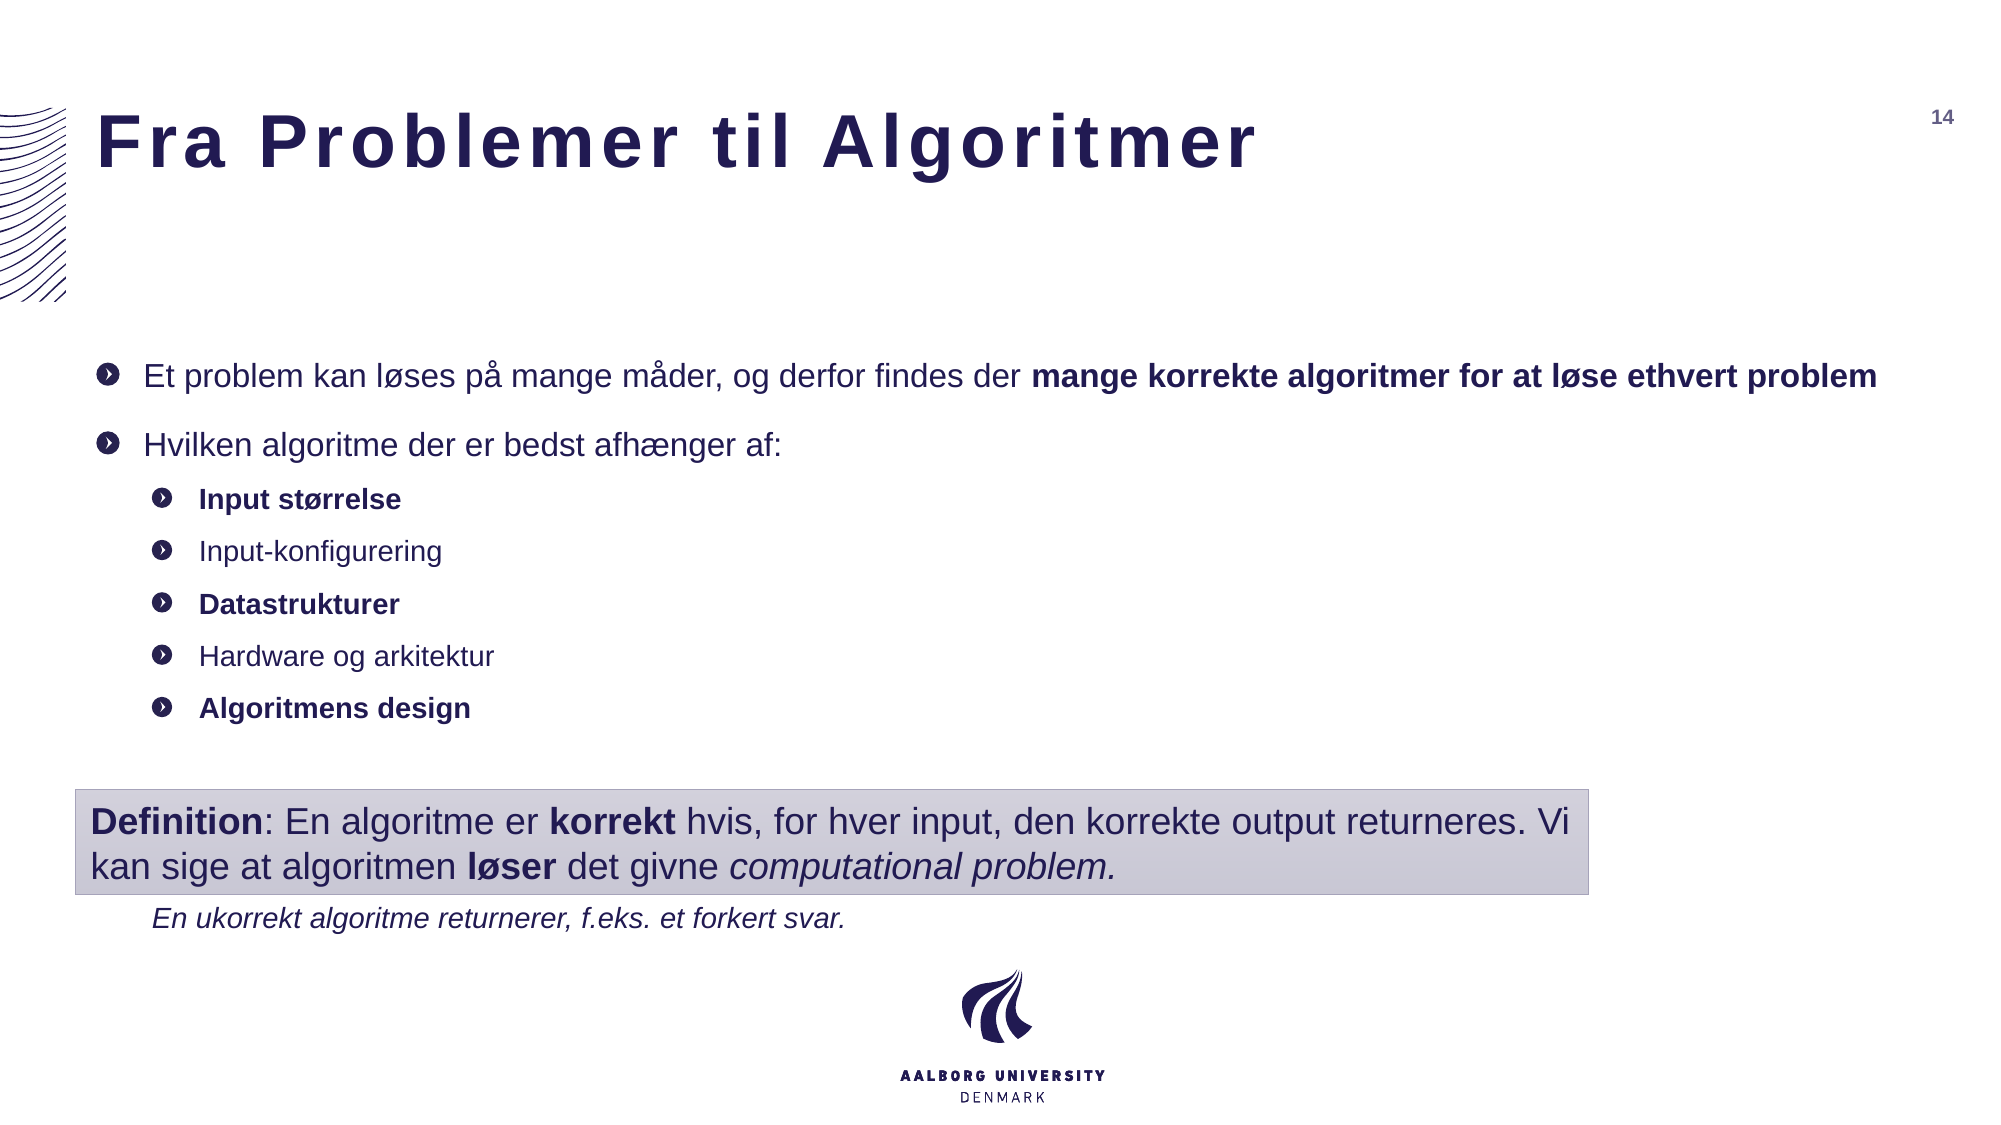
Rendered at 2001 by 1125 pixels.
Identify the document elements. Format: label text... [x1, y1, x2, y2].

list Et problem kan løses på mange måder, og derfor findes der mange korrekte algoritmer for at løse ethvert problem Hvilken algoritme der er bedst afhænger af: Input størrelse Input-konfigurering Datastrukturer Hardware og arkitektur Algoritmens design En ukorrekt algoritme returnerer, f.eks. et forkert svar. [96, 338, 1910, 1088]
title Fra Problemer til Algoritmer [96, 60, 1366, 303]
text_box Definition: En algoritme er korrekt hvis, for hver input, den korrekte output returneres. Vi kan sige at algoritmen løser det givne computational problem. [75, 789, 1589, 895]
slide_number 14 [1860, 97, 1954, 135]
